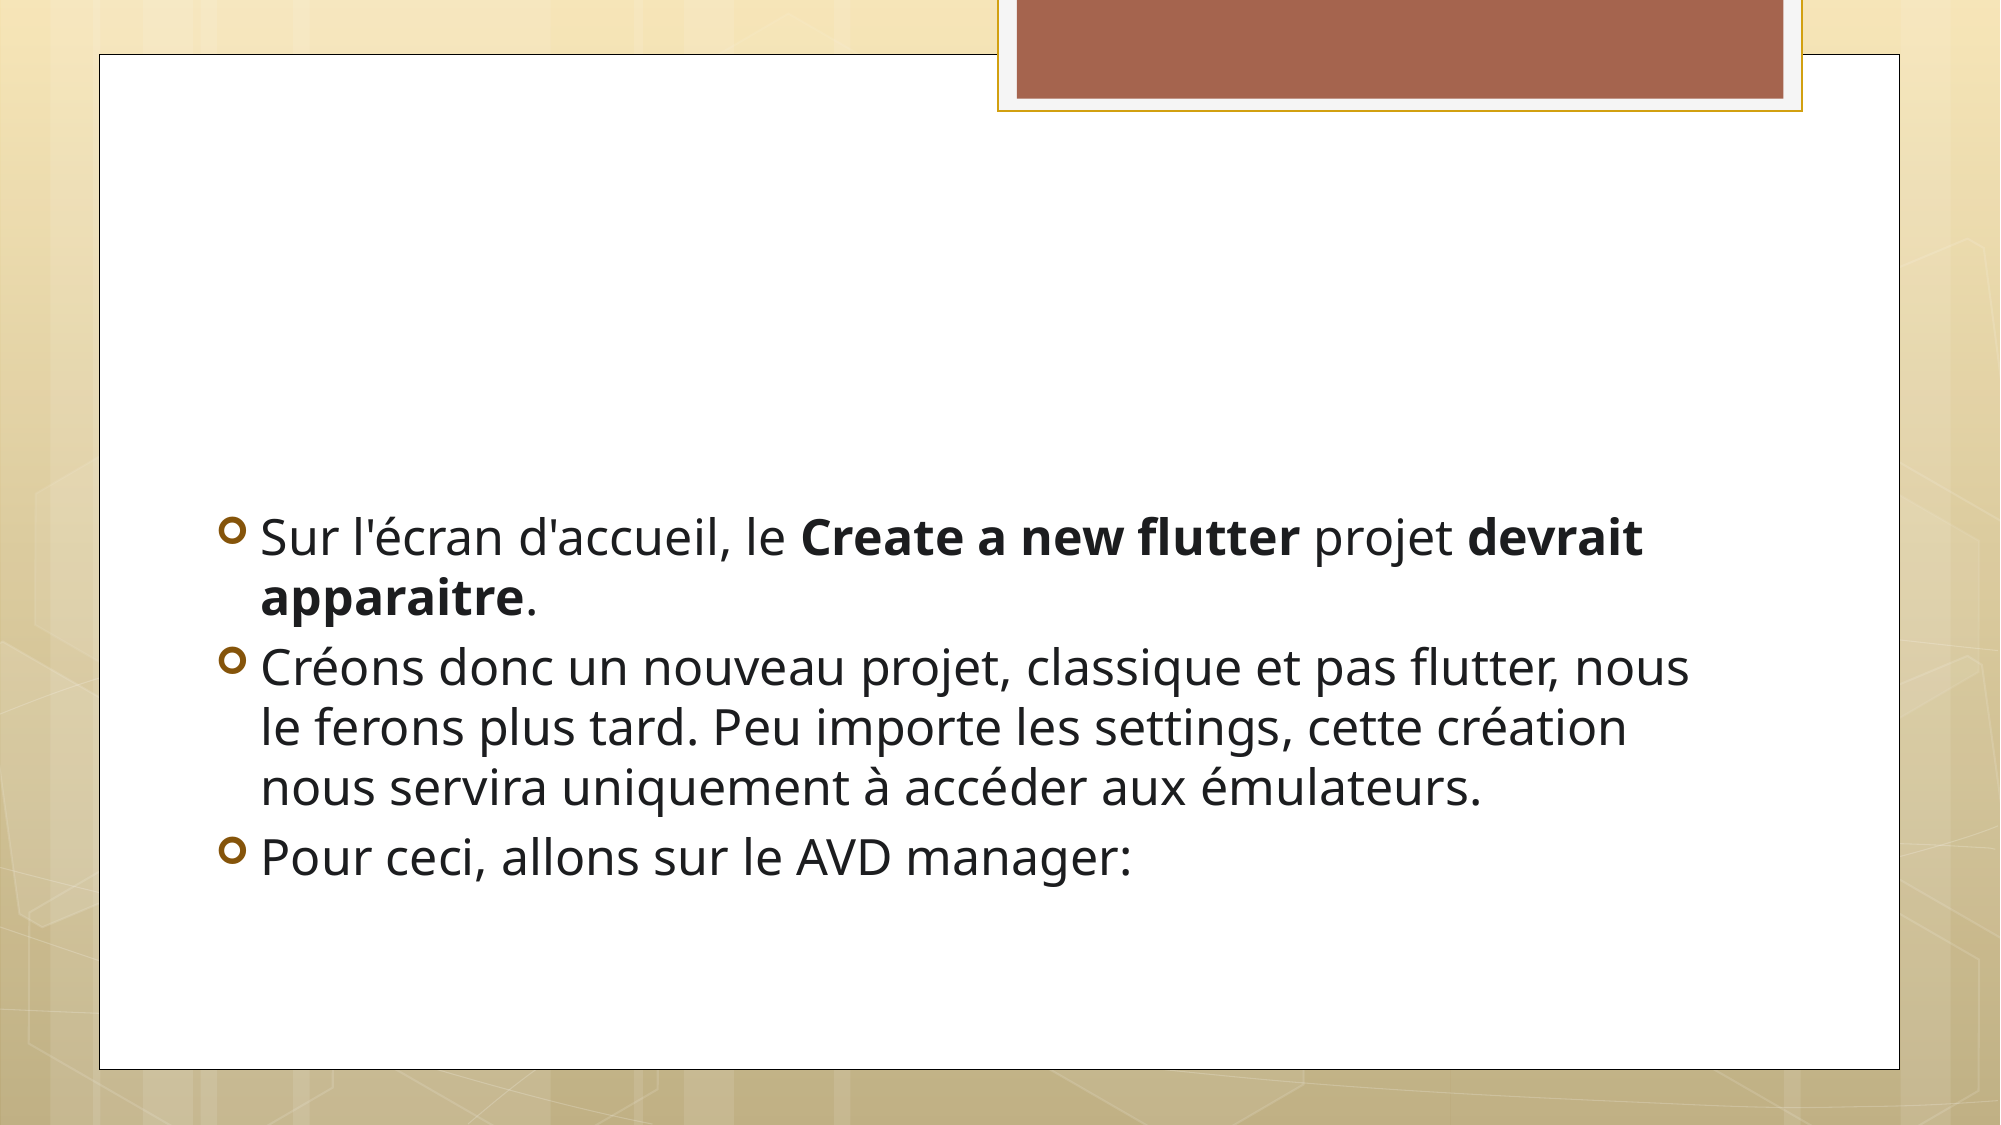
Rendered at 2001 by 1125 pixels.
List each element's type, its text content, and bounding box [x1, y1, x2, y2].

list Sur l'écran d'accueil, le Create a new flutter projet devrait apparaitre. Créons donc un nouveau projet, classique et pas flutter, nous le ferons plus tard. Peu importe les settings, cette création nous servira uniquement à accéder aux émulateurs. Pour ceci, allons sur le AVD manager: [189, 498, 1745, 1059]
